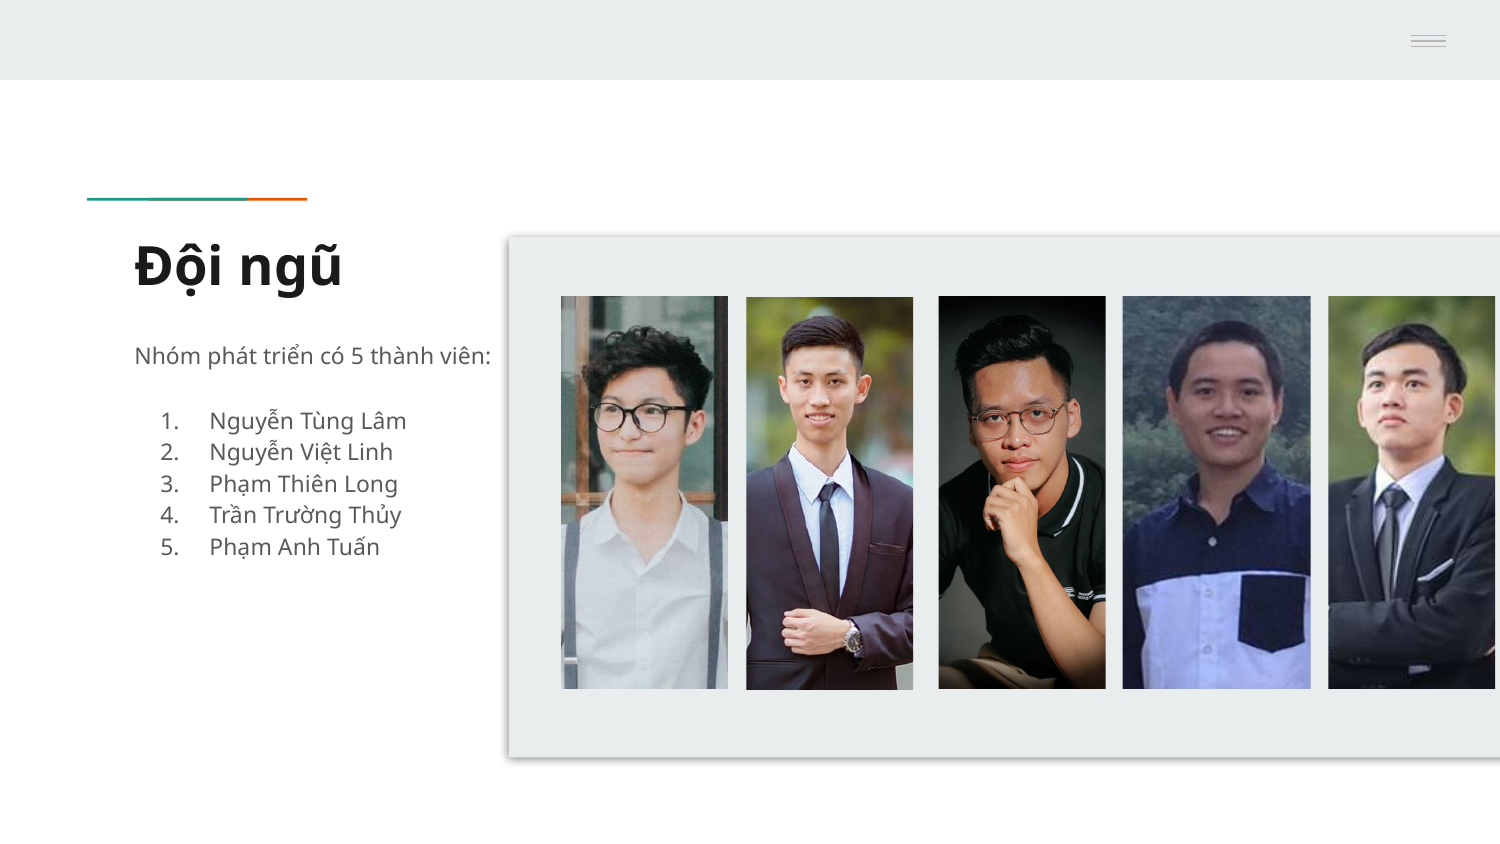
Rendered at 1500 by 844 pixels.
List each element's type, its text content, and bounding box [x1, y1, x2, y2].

text_box [508, 236, 1500, 758]
picture [1328, 296, 1496, 690]
list Nhóm phát triển có 5 thành viên: Nguyễn Tùng Lâm Nguyễn Việt Linh Phạm Thiên Long Trần Trường Thủy Phạm Anh Tuấn [119, 322, 510, 684]
picture [560, 296, 729, 690]
title Đội ngũ [119, 216, 482, 309]
picture [746, 296, 914, 690]
picture [1122, 296, 1311, 690]
picture [938, 296, 1106, 690]
